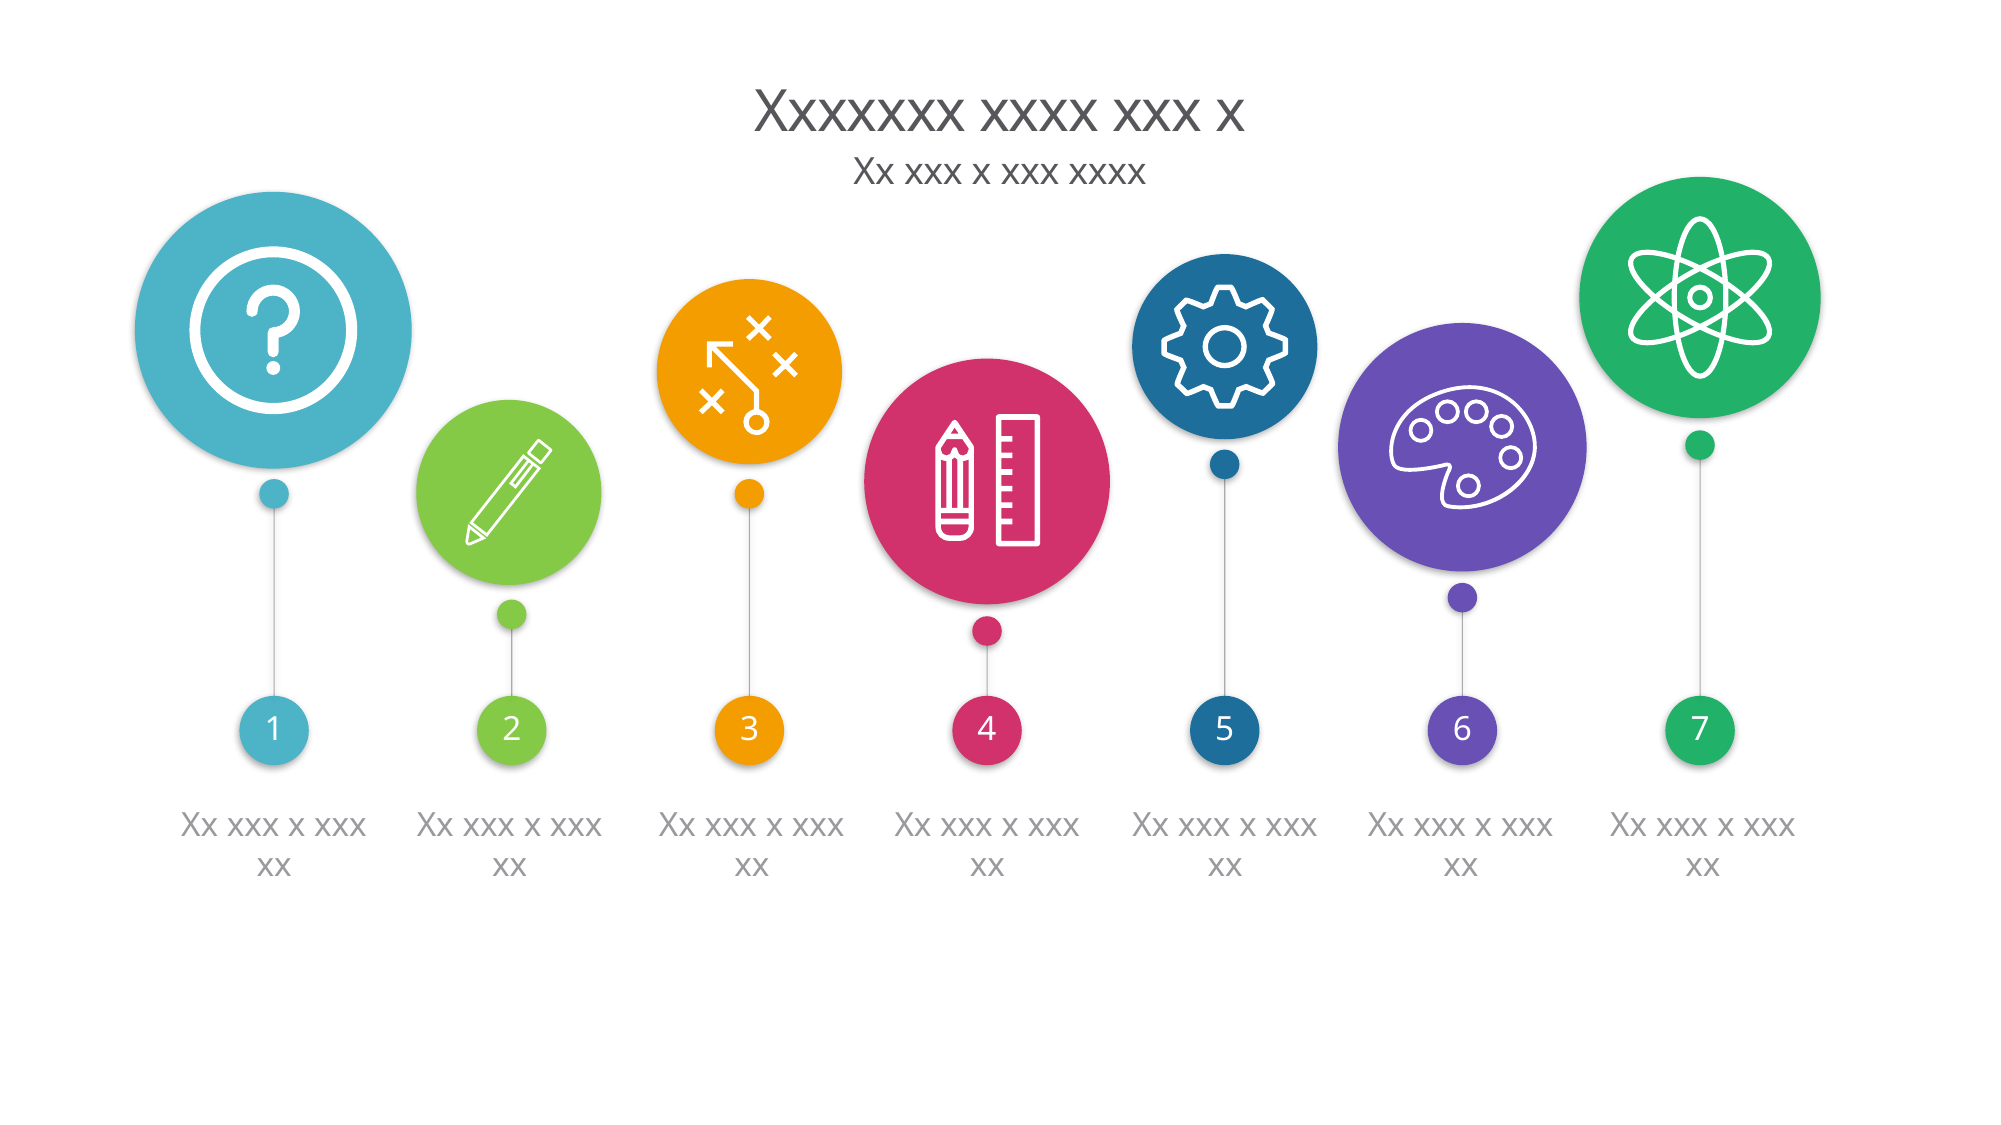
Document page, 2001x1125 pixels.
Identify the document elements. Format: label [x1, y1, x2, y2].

text_box [1578, 176, 1822, 419]
text_box [476, 598, 548, 767]
text_box [863, 357, 1111, 606]
text_box [1189, 448, 1261, 767]
text_box [1131, 253, 1319, 441]
text_box [1337, 322, 1588, 573]
text_box [1426, 582, 1498, 767]
text_box [238, 478, 310, 767]
text_box [415, 399, 603, 586]
list [150, 153, 1850, 220]
text_box [656, 278, 843, 465]
title [150, 45, 1850, 153]
text_box [713, 478, 785, 767]
text_box [1664, 429, 1736, 767]
text_box [134, 191, 413, 470]
text_box [150, 795, 1827, 891]
text_box [951, 615, 1023, 767]
